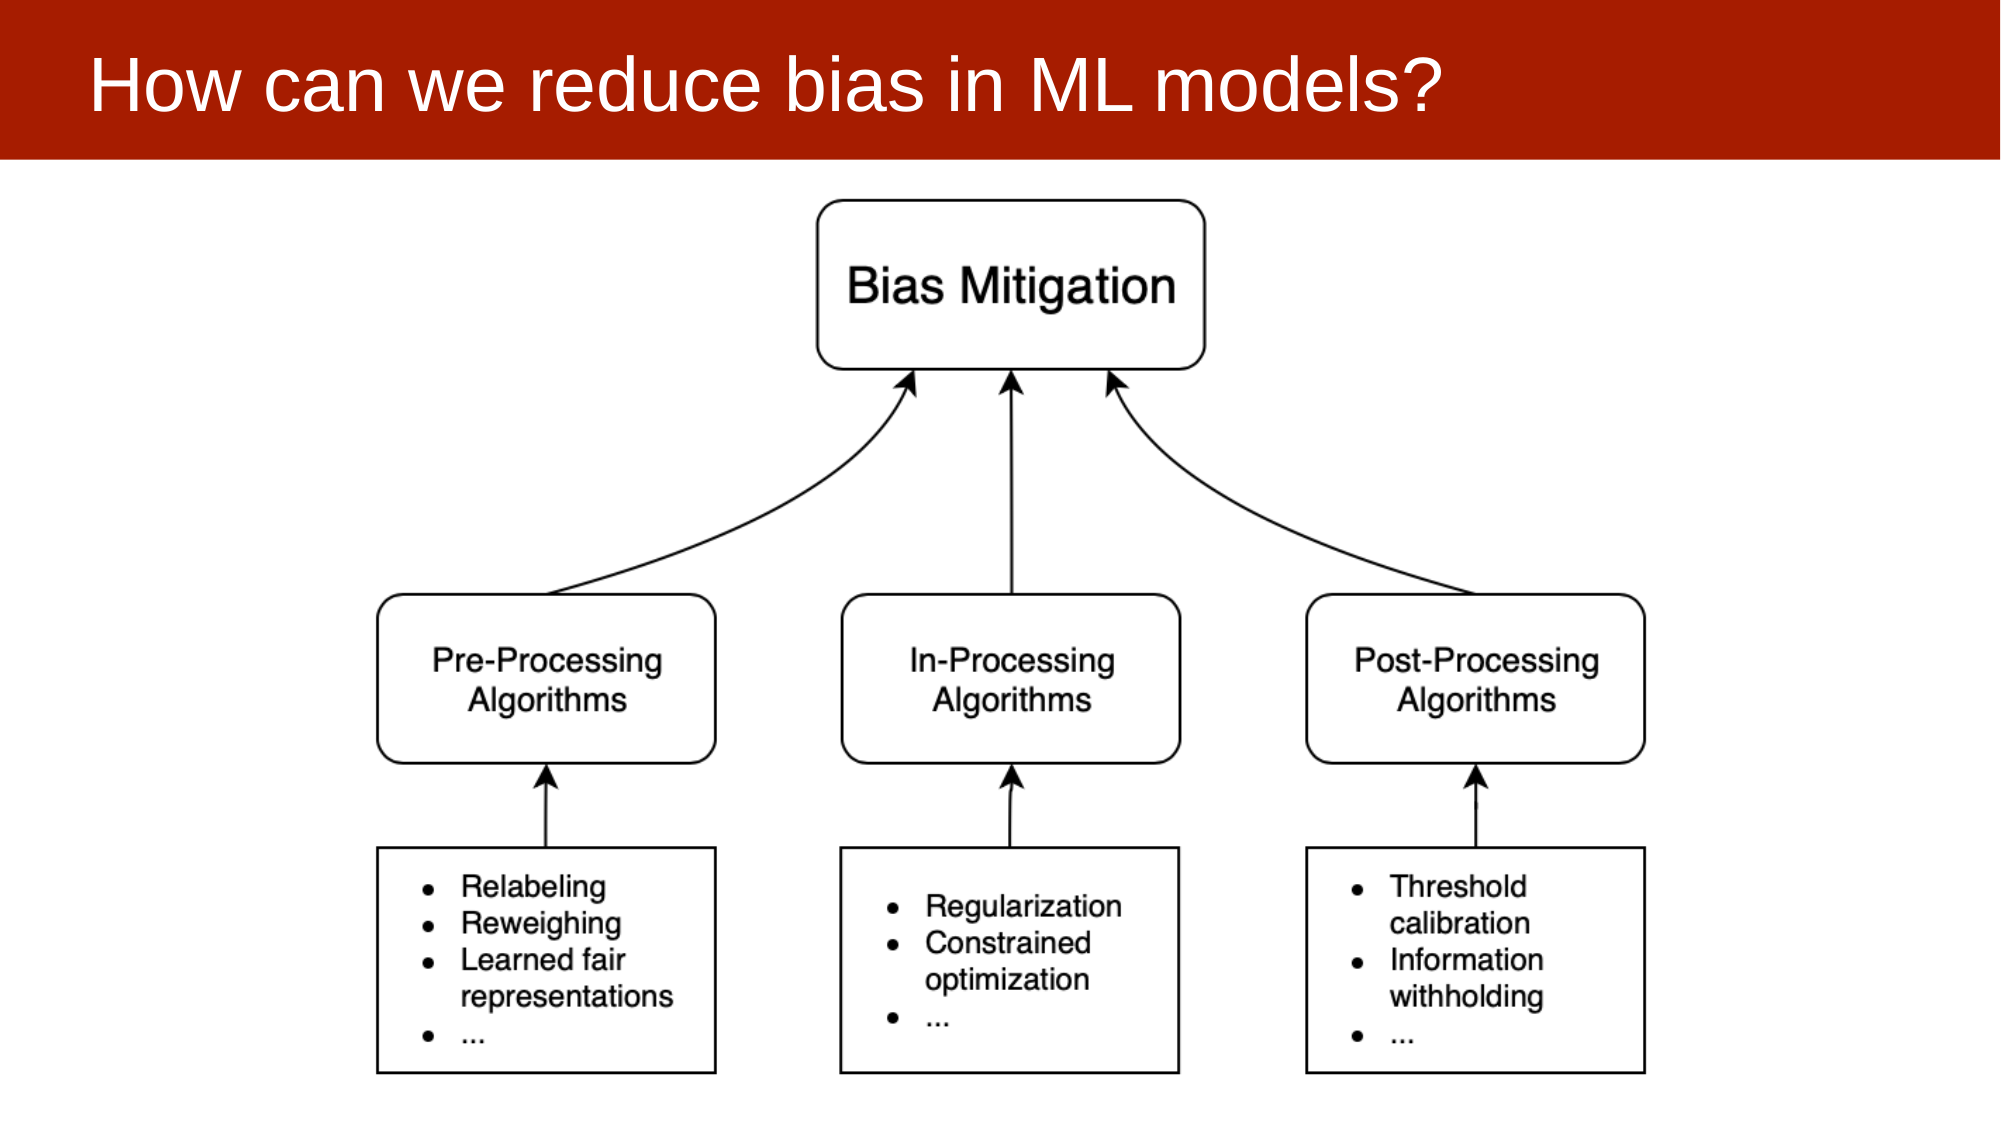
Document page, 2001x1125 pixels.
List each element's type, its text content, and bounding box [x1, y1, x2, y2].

picture [320, 170, 1680, 1111]
title How can we reduce bias in ML models? [68, 14, 1932, 140]
